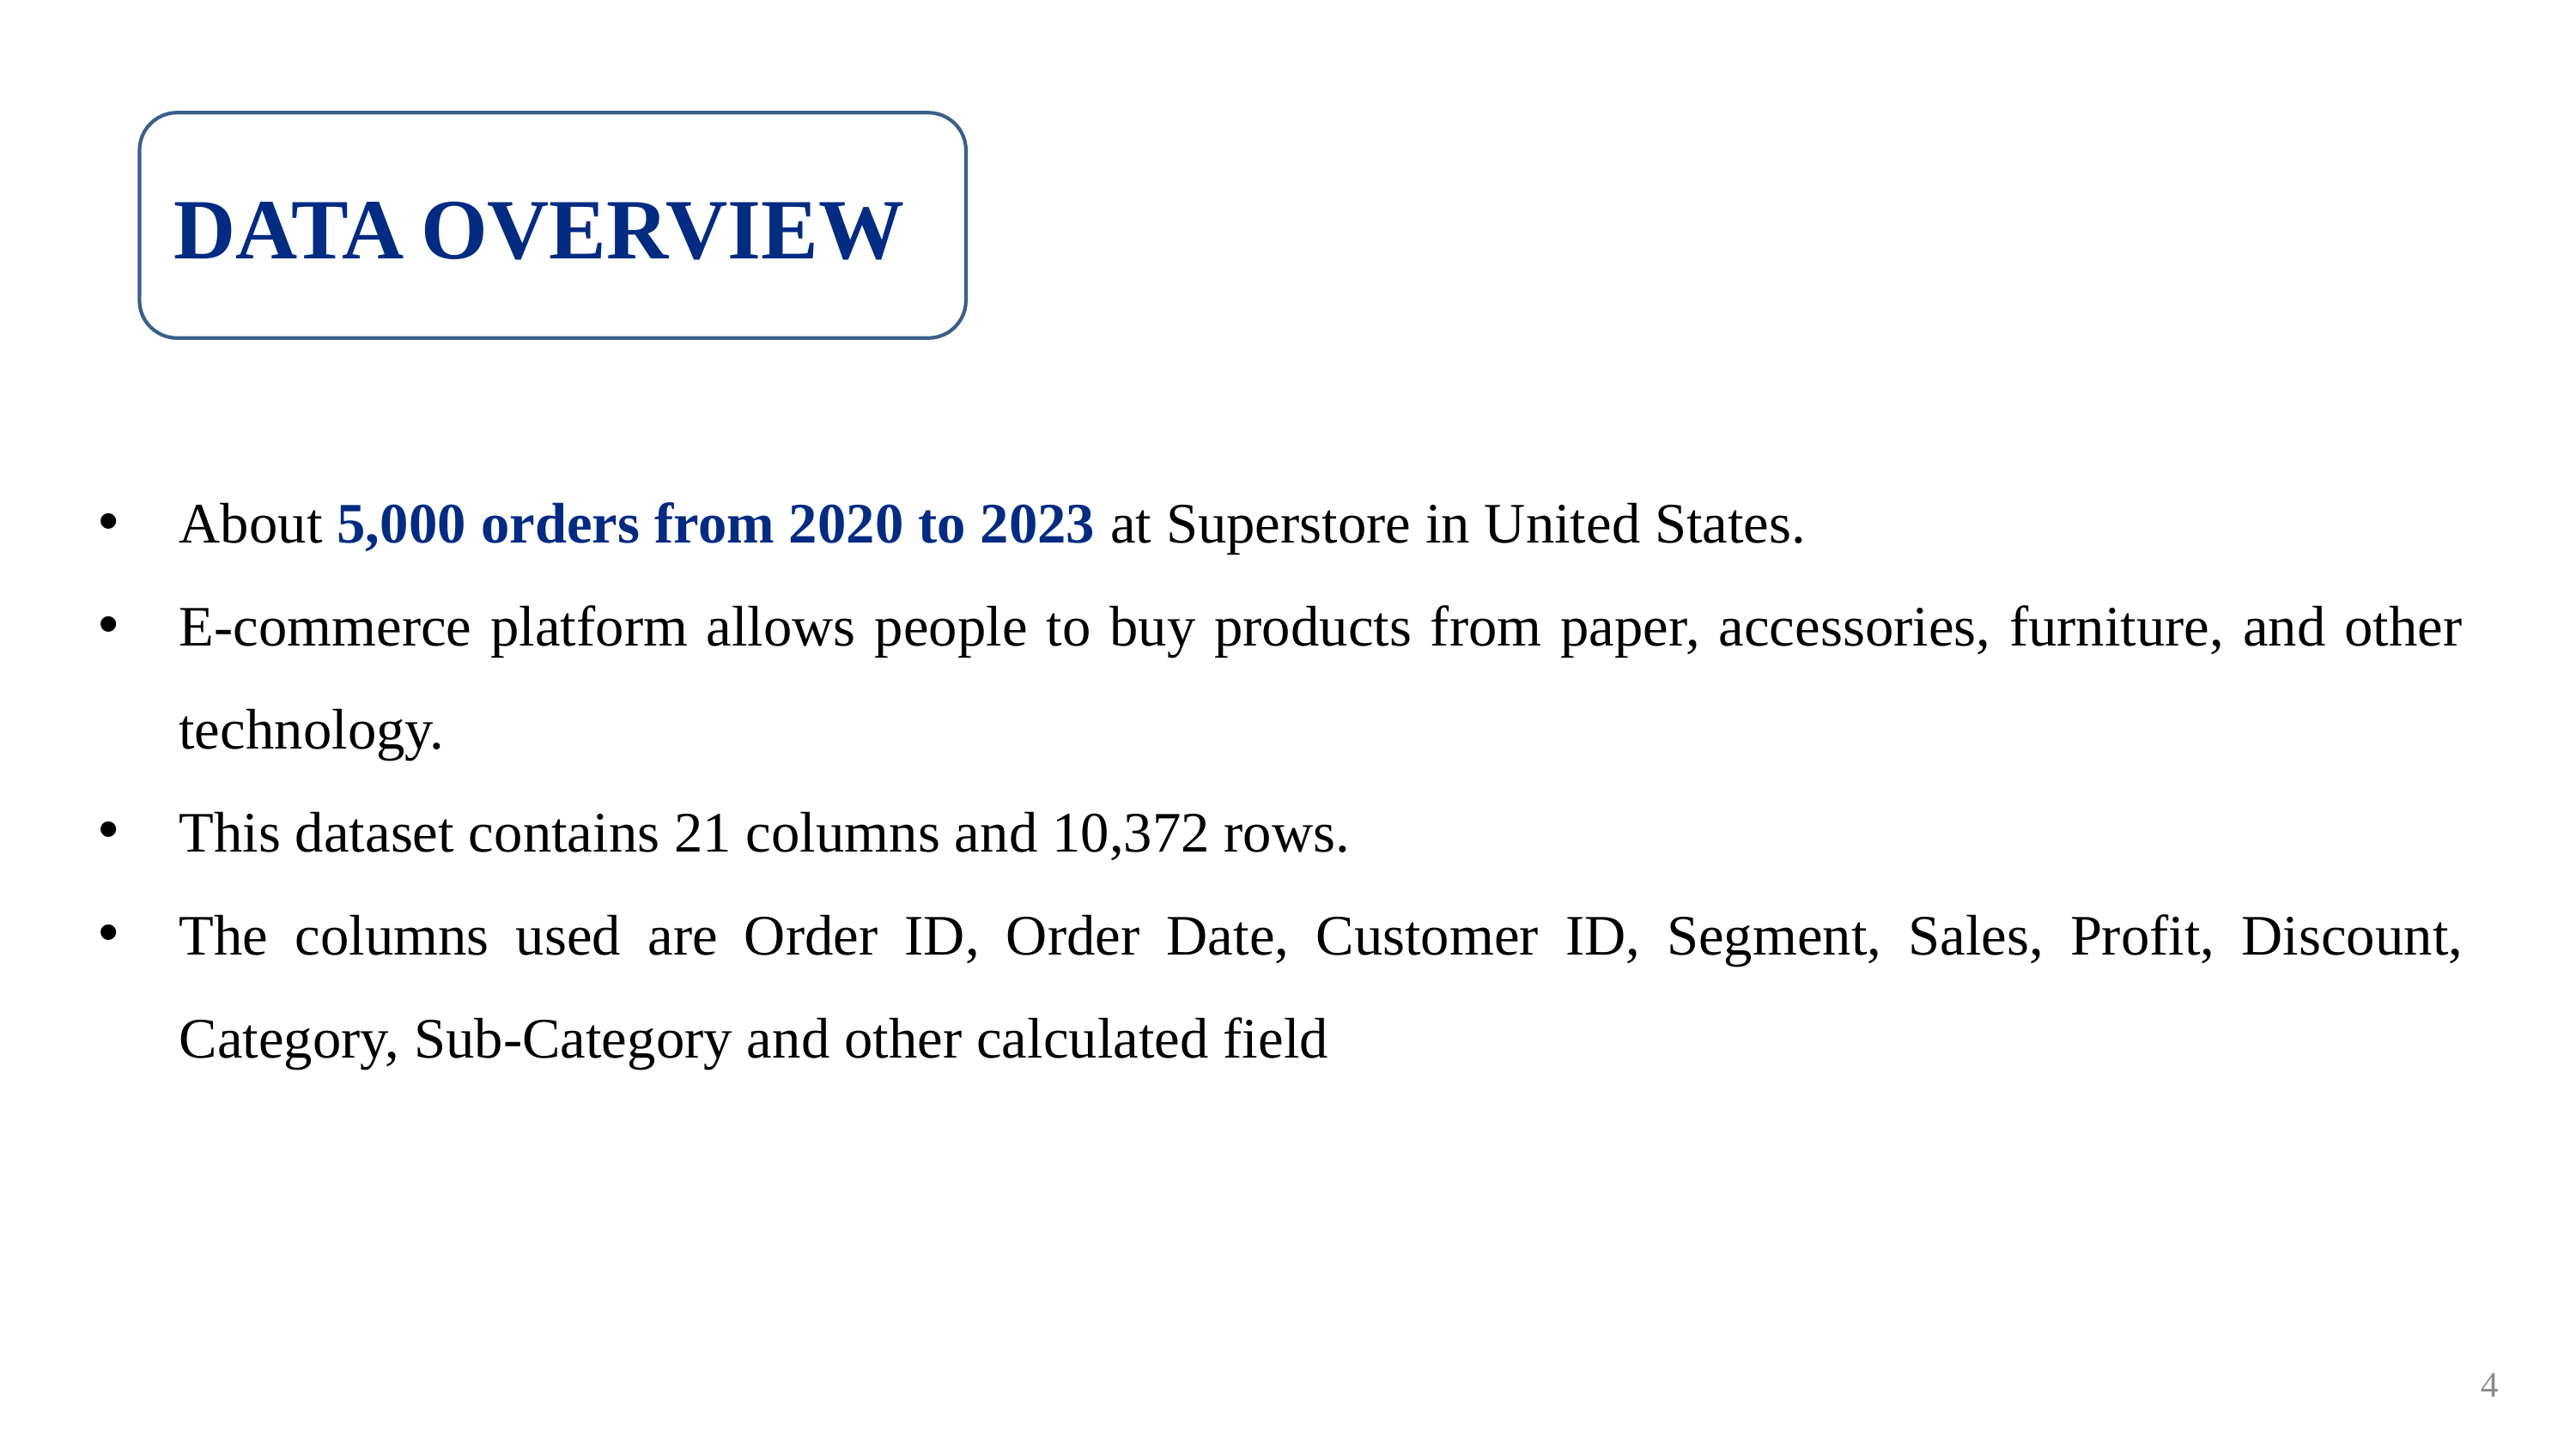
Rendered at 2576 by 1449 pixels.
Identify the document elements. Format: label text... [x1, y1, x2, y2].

slide_number 4 [2210, 1357, 2512, 1410]
text_box [137, 111, 969, 340]
text_box About 5,000 orders from 2020 to 2023 at Superstore in United States. E-commerce platform allows people to buy products from paper, accessories, furniture, and other technology. This dataset contains 21 columns and 10,372 rows. The columns used are Order ID, Order Date, Customer ID, Segment, Sales, Profit, Discount, Category, Sub-Category and other calculated field [85, 445, 2480, 1076]
